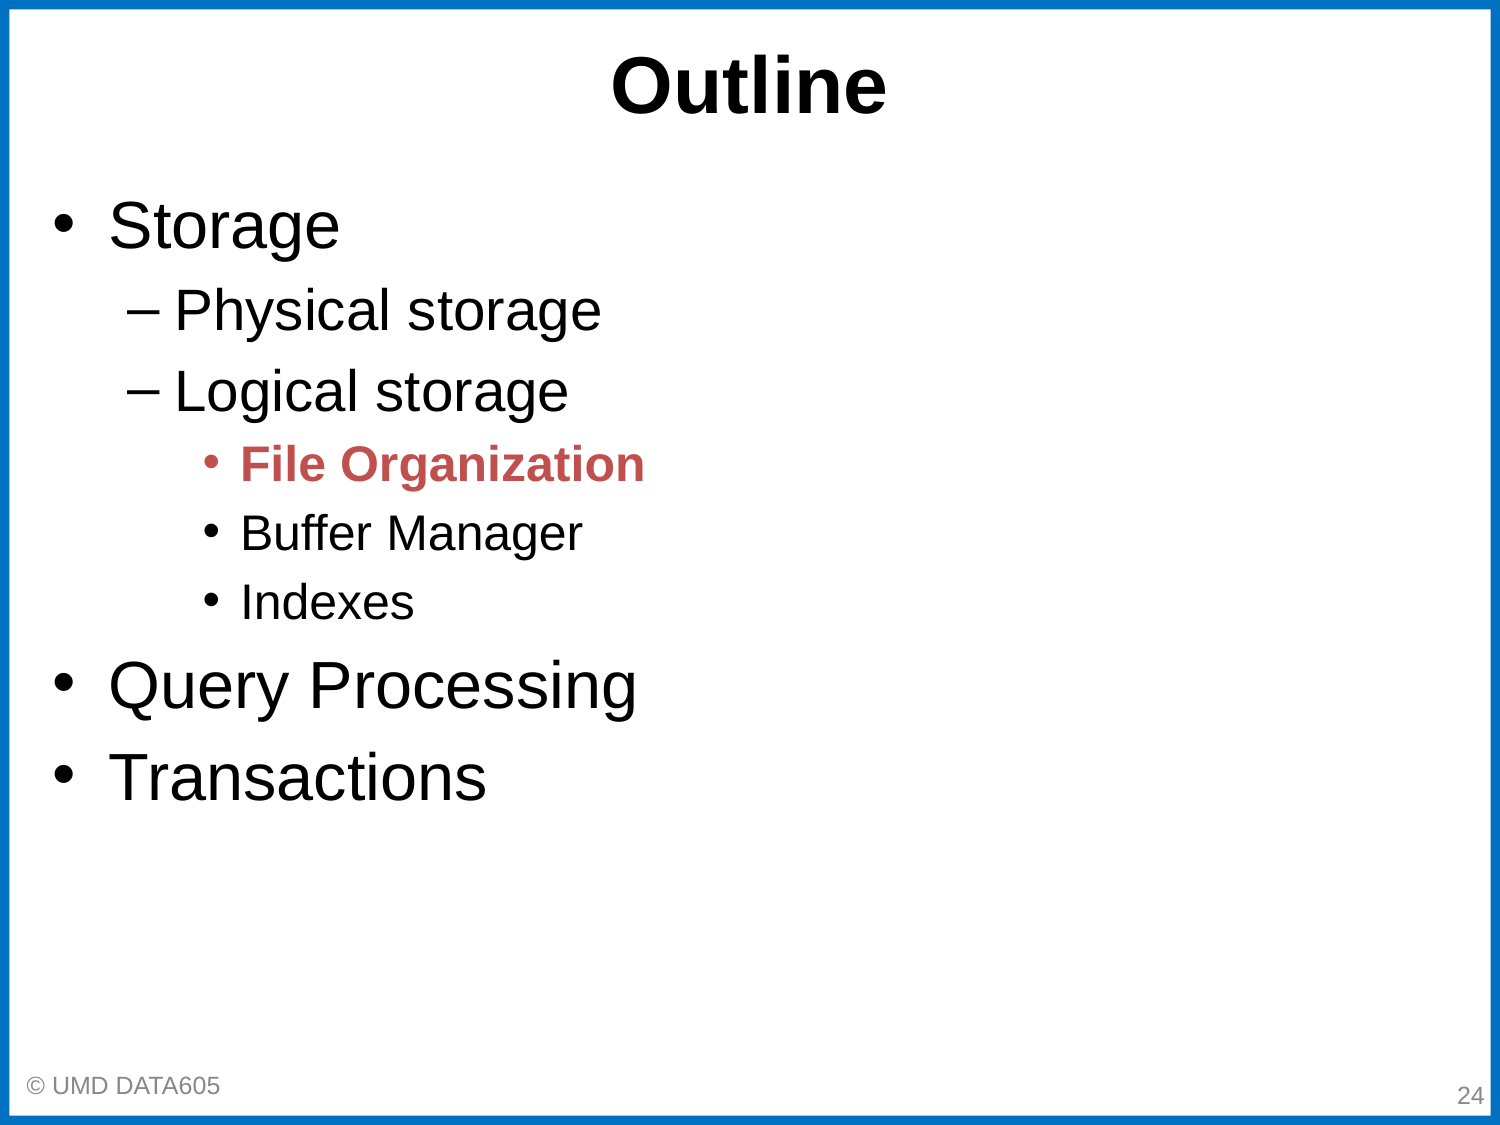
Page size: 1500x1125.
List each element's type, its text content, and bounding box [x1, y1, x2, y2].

title Outline [24, 24, 1475, 138]
list Storage Physical storage Logical storage File Organization Buffer Manager Indexes Query Processing Transactions [37, 162, 1488, 1025]
slide_number ‹#› [1149, 1065, 1500, 1125]
